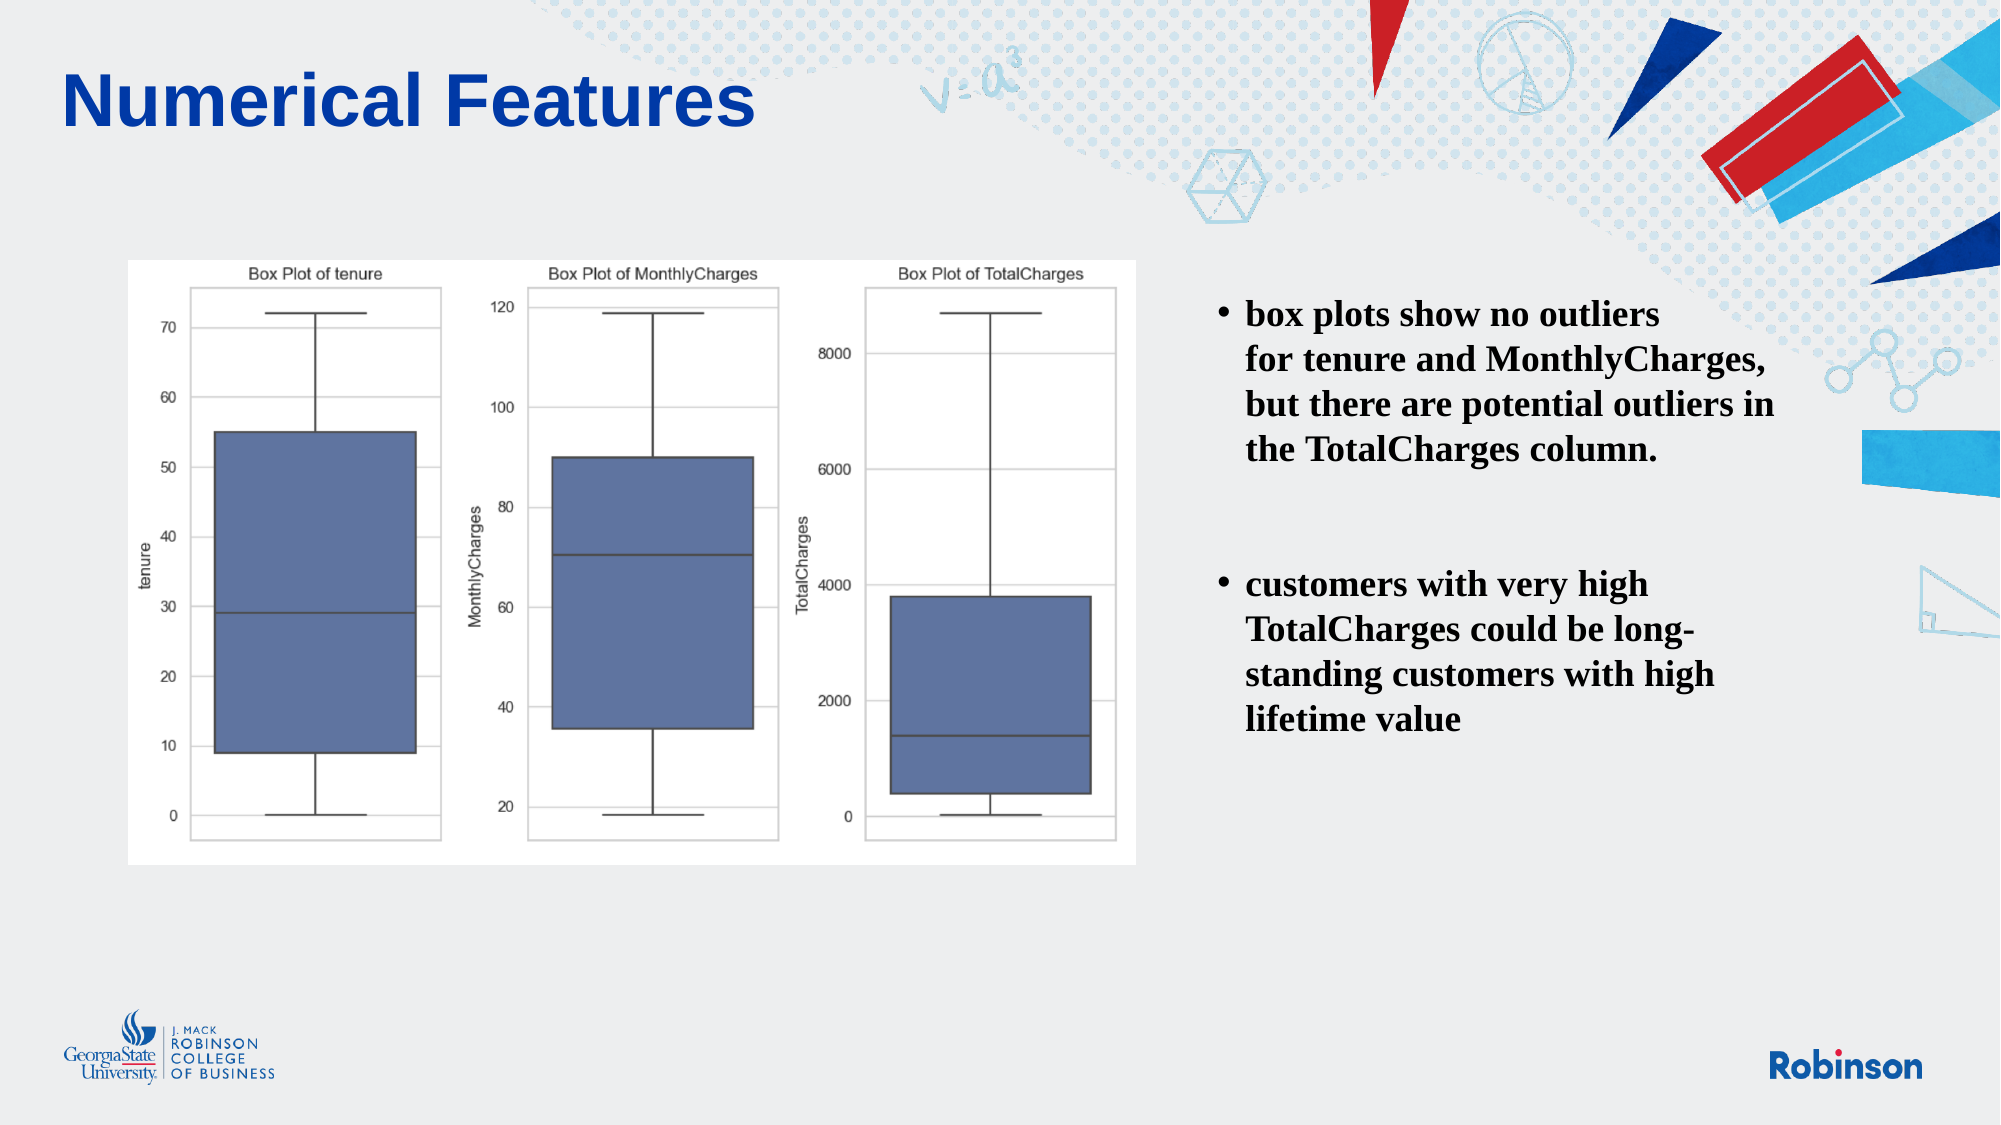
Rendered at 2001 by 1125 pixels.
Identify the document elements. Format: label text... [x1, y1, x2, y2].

list [61, 166, 1937, 1007]
title Numerical Features [61, 60, 1937, 143]
text_box box plots show no outliers for tenure and MonthlyCharges, but there are potential outliers in the TotalCharges column. customers with very high TotalCharges could be long-standing customers with high lifetime value [1202, 281, 1823, 864]
picture [0, 0, 2000, 1125]
